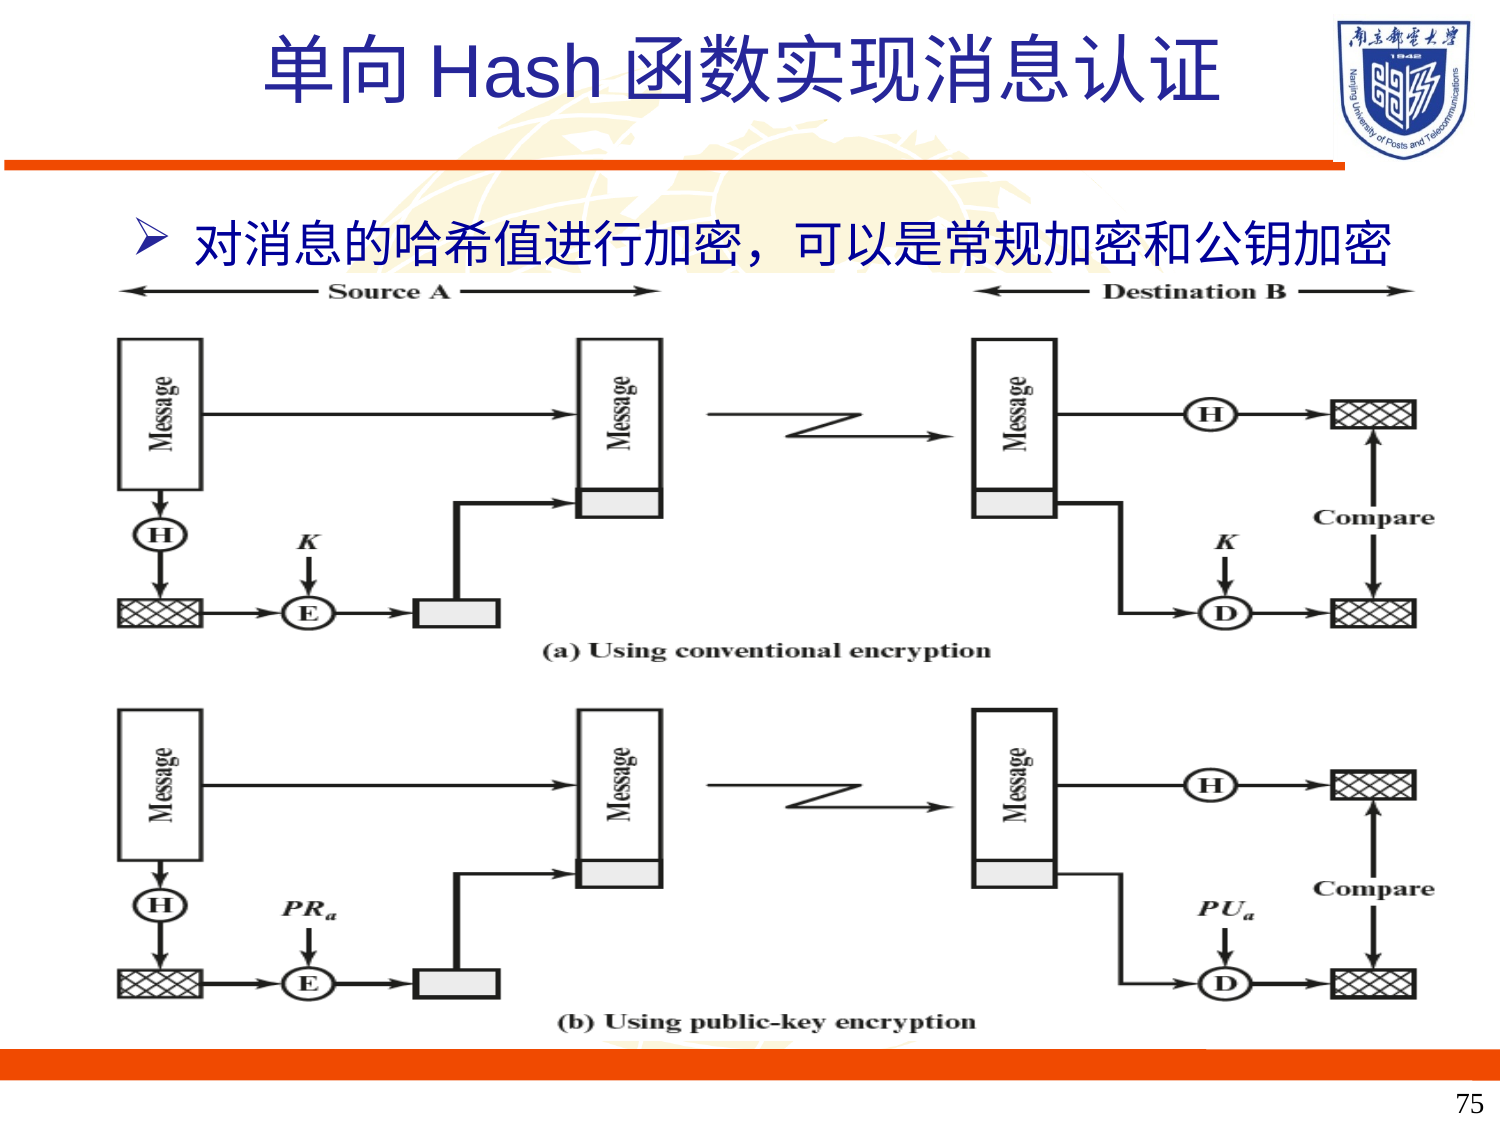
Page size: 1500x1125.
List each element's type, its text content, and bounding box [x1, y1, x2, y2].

text_box 对消息的哈希值进行加密，可以是常规加密和公钥加密 [117, 188, 1430, 271]
picture [1333, 14, 1475, 162]
slide_number 75 [1187, 1076, 1500, 1125]
picture [98, 273, 1449, 1049]
title 单向Hash函数实现消息认证 [66, 15, 1417, 204]
